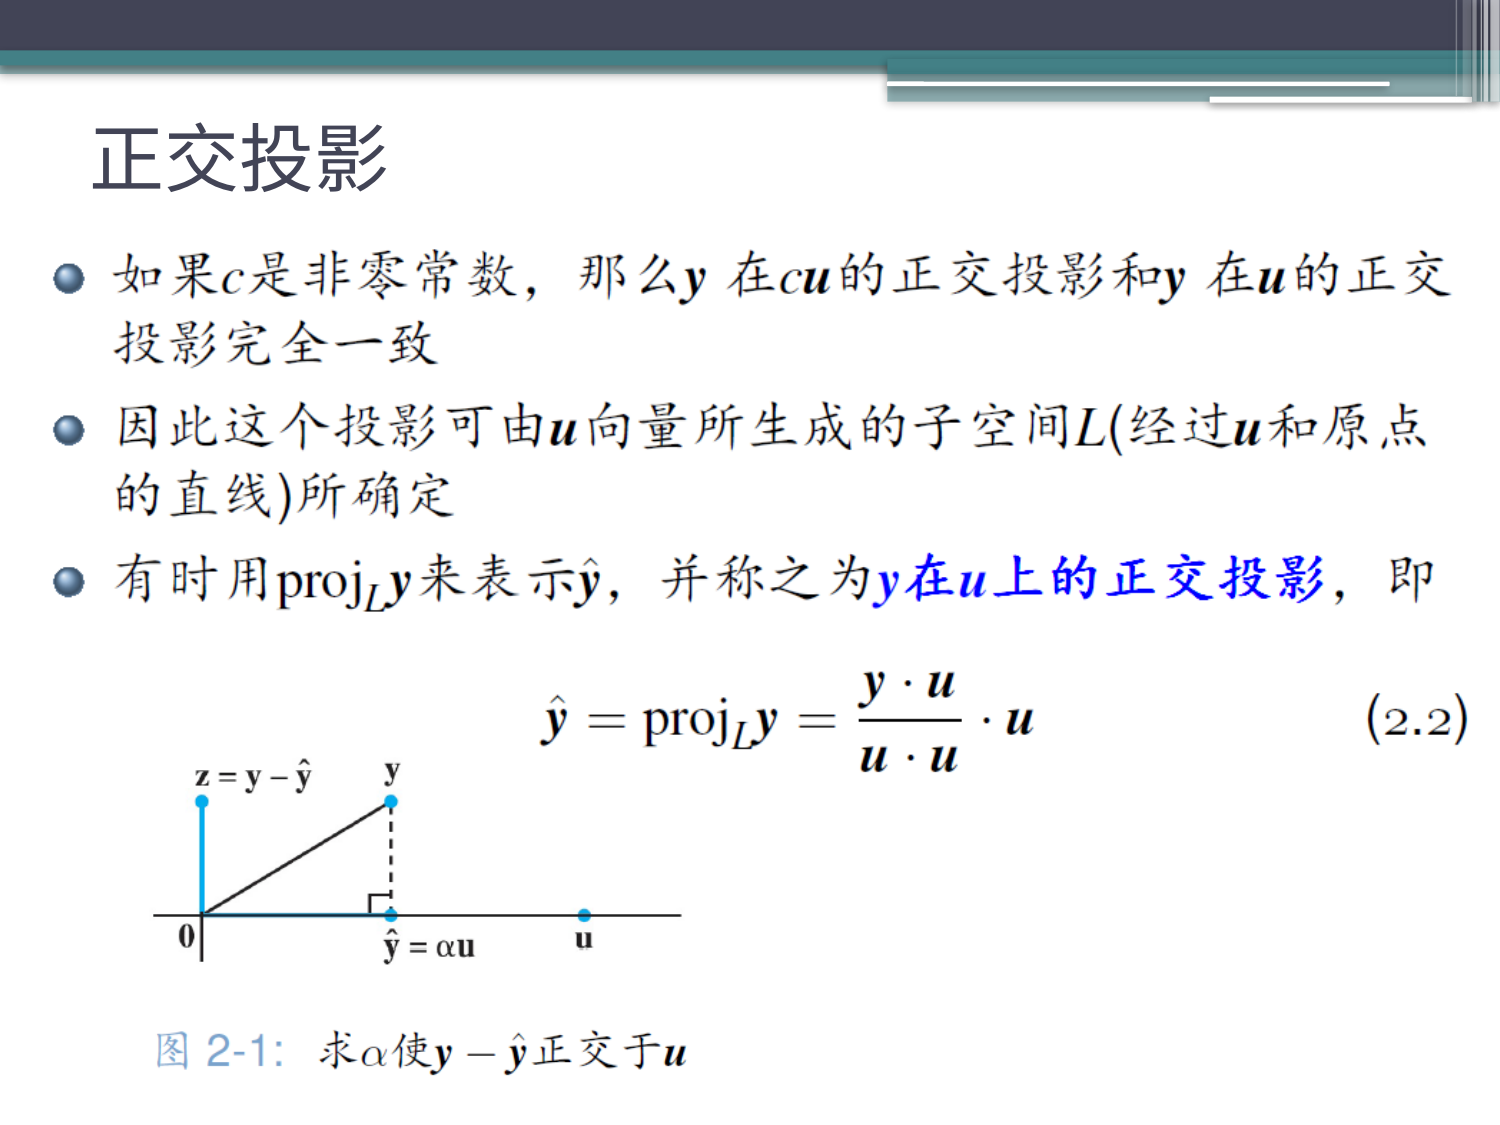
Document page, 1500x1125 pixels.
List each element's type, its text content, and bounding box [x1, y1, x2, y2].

picture [29, 231, 1480, 1079]
title 正交投影 [75, 68, 1425, 228]
